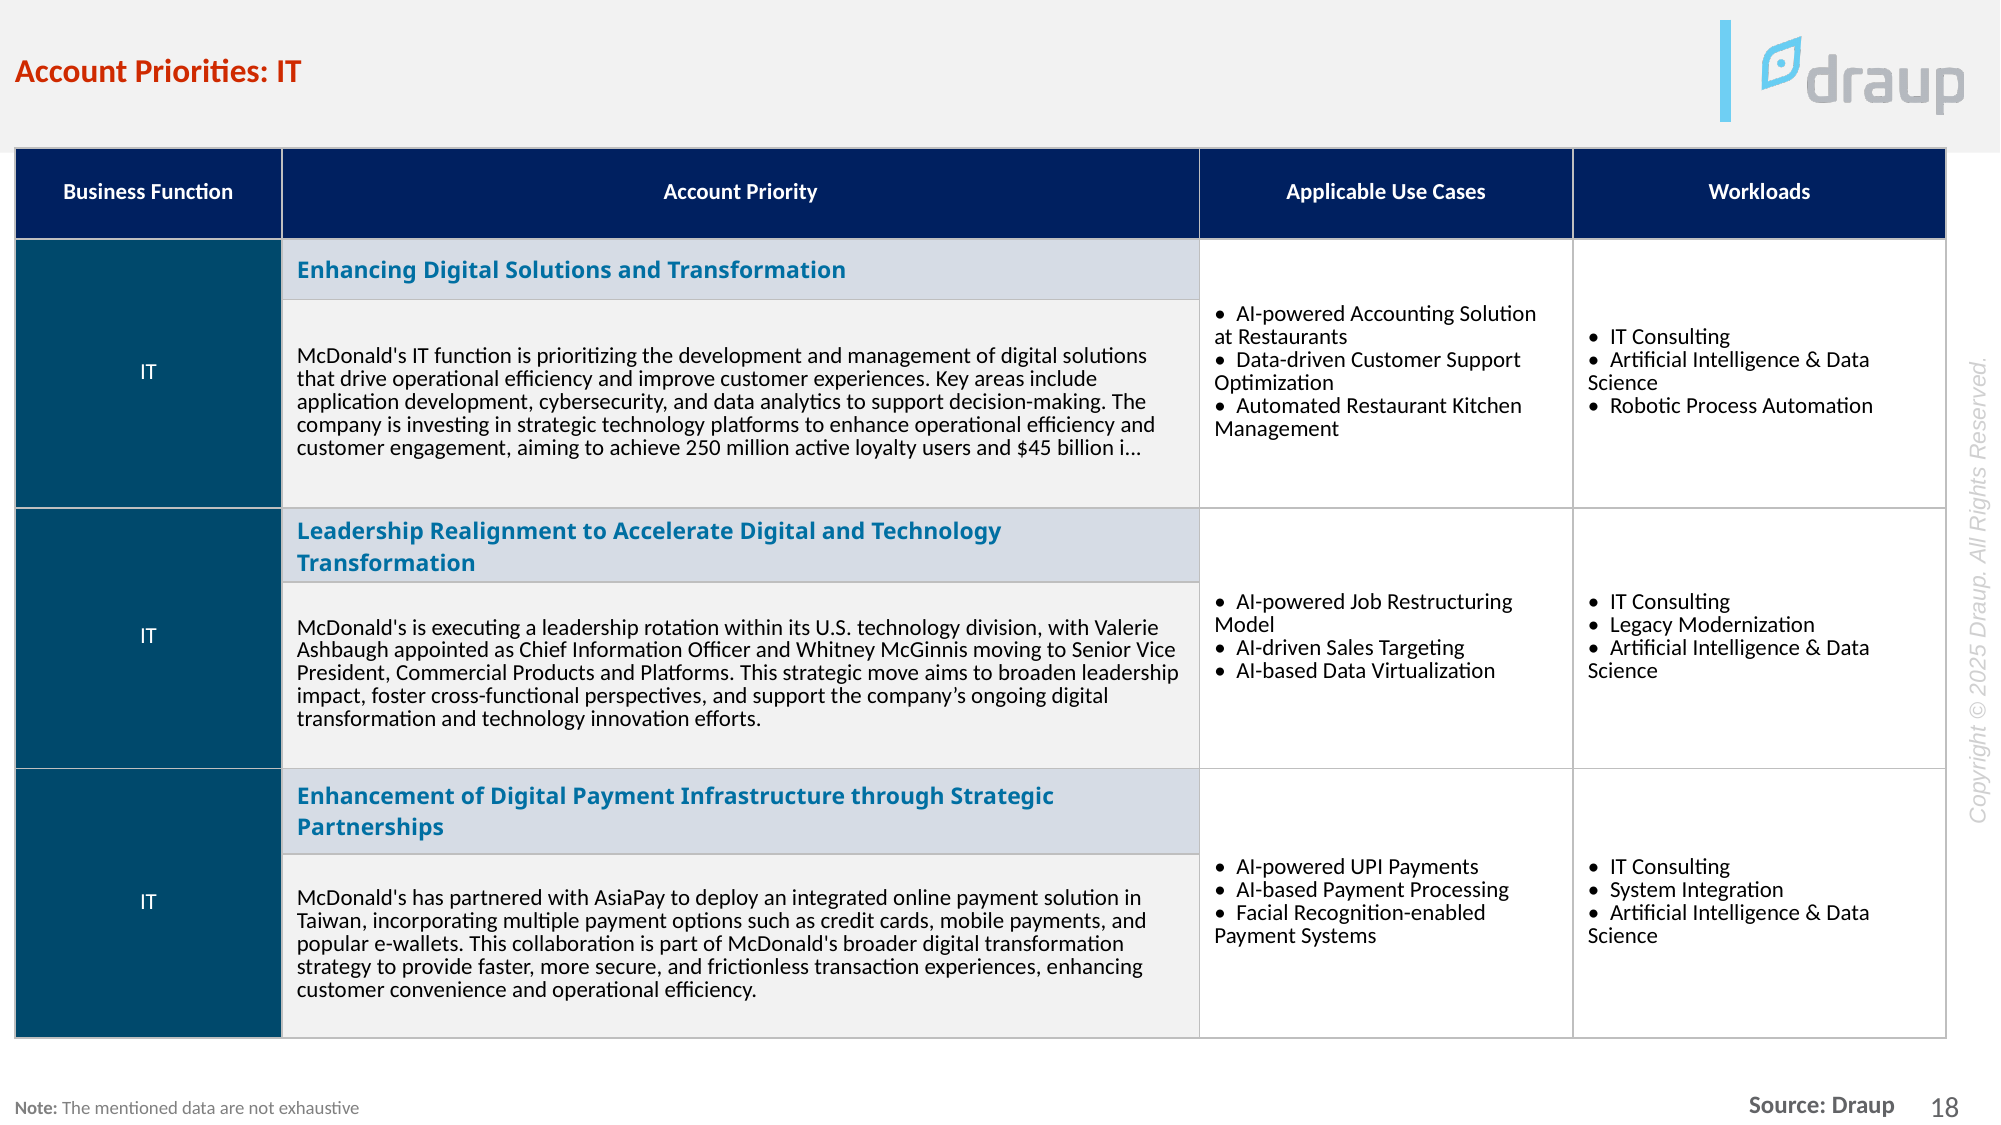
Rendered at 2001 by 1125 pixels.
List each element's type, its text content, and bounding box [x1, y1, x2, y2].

table_cell • IT Consulting • Artificial Intelligence & Data Science • Robotic Process Automation [1574, 240, 1945, 507]
text_box Account Priorities: IT [0, 3, 1701, 144]
table_cell IT [16, 240, 281, 507]
table_cell Enhancing Digital Solutions and Transformation [283, 240, 1199, 299]
text_box Note: The mentioned data are not exhaustive [0, 1088, 1080, 1125]
table_header Account Priority [283, 149, 1199, 238]
table_cell • AI-powered Job Restructuring Model • AI-driven Sales Targeting • AI-based Data Virtualization [1200, 509, 1572, 768]
table_header Business Function [16, 149, 281, 238]
table_cell McDonald's IT function is prioritizing the development and management of digital solutions that drive operational efficiency and improve customer experiences. Key areas include application development, cybersecurity, and data analytics to support decision-making. The company is investing in strategic technology platforms to enhance operational efficiency and customer engagement, aiming to achieve 250 million active loyalty users and $45 billion i... [283, 300, 1199, 507]
table_cell McDonald's has partnered with AsiaPay to deploy an integrated online payment solution in Taiwan, incorporating multiple payment options such as credit cards, mobile payments, and popular e-wallets. This collaboration is part of McDonald's broader digital transformation strategy to provide faster, more secure, and frictionless transaction experiences, enhancing customer convenience and operational efficiency. [283, 855, 1199, 1037]
table_cell Leadership Realignment to Accelerate Digital and Technology Transformation [283, 509, 1199, 581]
table_cell • IT Consulting • Legacy Modernization • Artificial Intelligence & Data Science [1574, 509, 1945, 768]
table_header Workloads [1574, 149, 1945, 238]
table_cell Enhancement of Digital Payment Infrastructure through Strategic Partnerships [283, 769, 1199, 853]
table_cell IT [16, 769, 281, 1037]
table_cell • AI-powered UPI Payments • AI-based Payment Processing • Facial Recognition-enabled Payment Systems [1200, 769, 1572, 1037]
table_cell McDonald's is executing a leadership rotation within its U.S. technology division, with Valerie Ashbaugh appointed as Chief Information Officer and Whitney McGinnis moving to Senior Vice President, Commercial Products and Platforms. This strategic move aims to broaden leadership impact, foster cross-functional perspectives, and support the company’s ongoing digital transformation and technology innovation efforts. [283, 583, 1199, 768]
table_cell • AI-powered Accounting Solution at Restaurants • Data-driven Customer Support Optimization • Automated Restaurant Kitchen Management [1200, 240, 1572, 507]
table_header Applicable Use Cases [1200, 149, 1572, 238]
table_cell • IT Consulting • System Integration • Artificial Intelligence & Data Science [1574, 769, 1945, 1037]
table_cell IT [16, 509, 281, 768]
